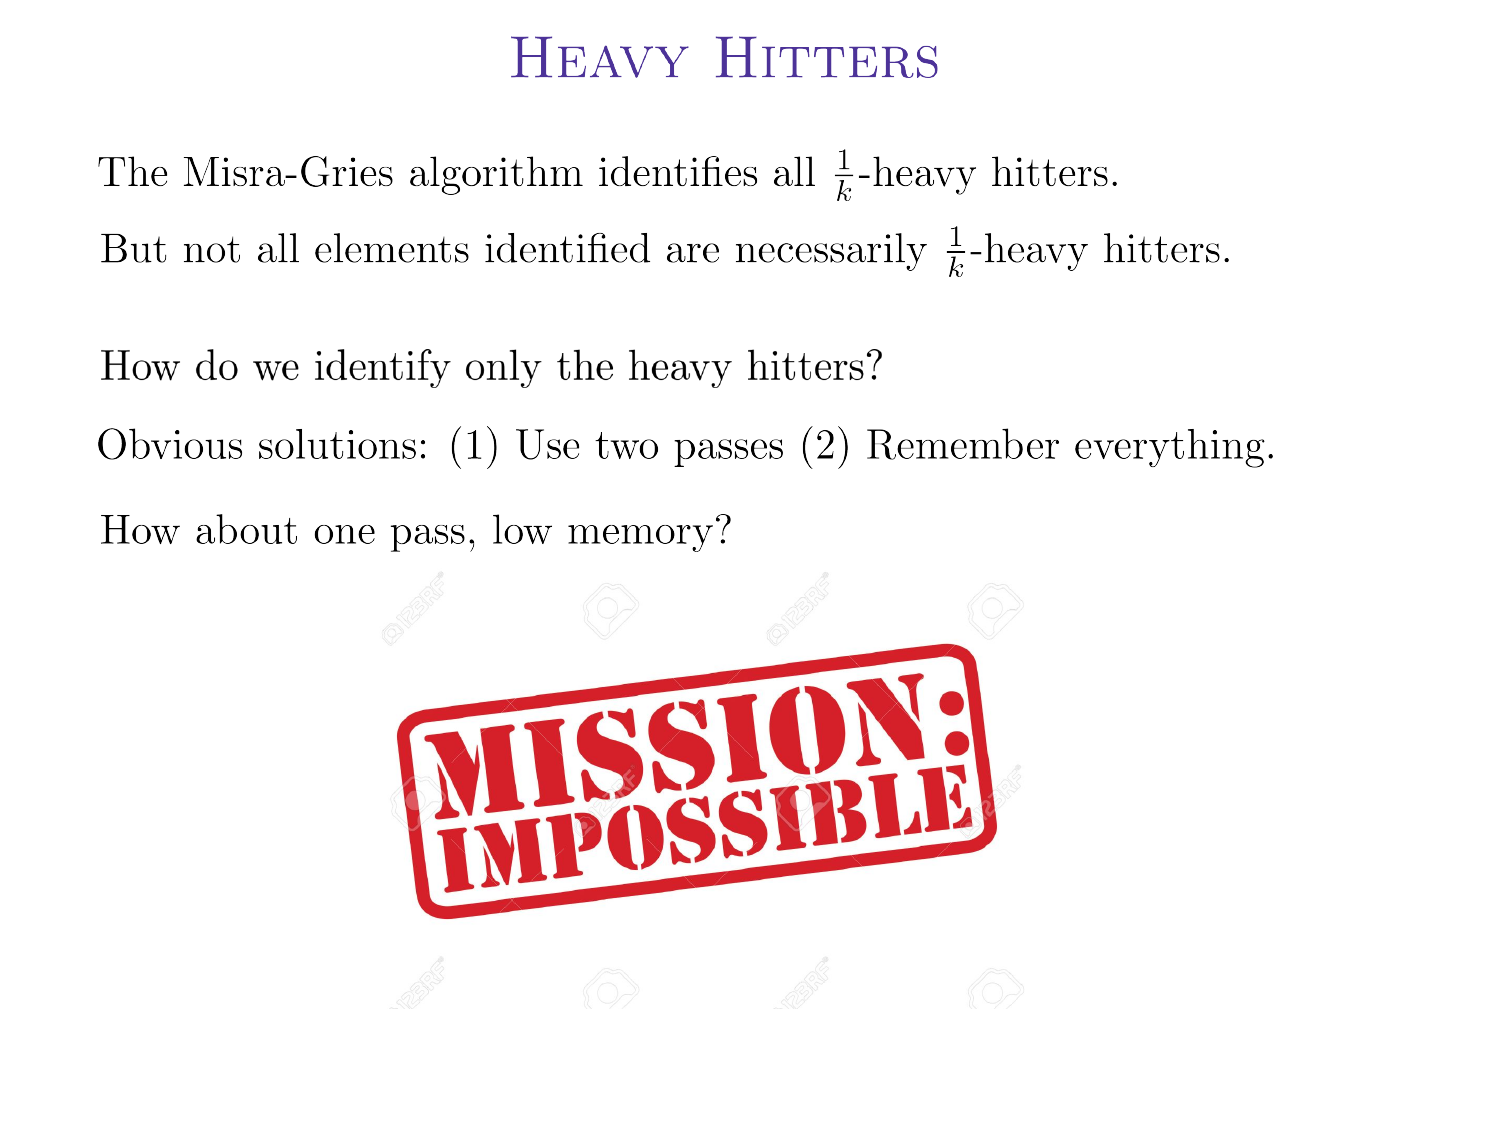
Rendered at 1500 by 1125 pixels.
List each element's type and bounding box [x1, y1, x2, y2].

picture [97, 149, 1117, 201]
picture [510, 36, 938, 78]
picture [100, 349, 882, 388]
picture [100, 225, 1229, 277]
picture [100, 513, 731, 553]
picture [362, 555, 1043, 1009]
picture [98, 426, 1273, 469]
